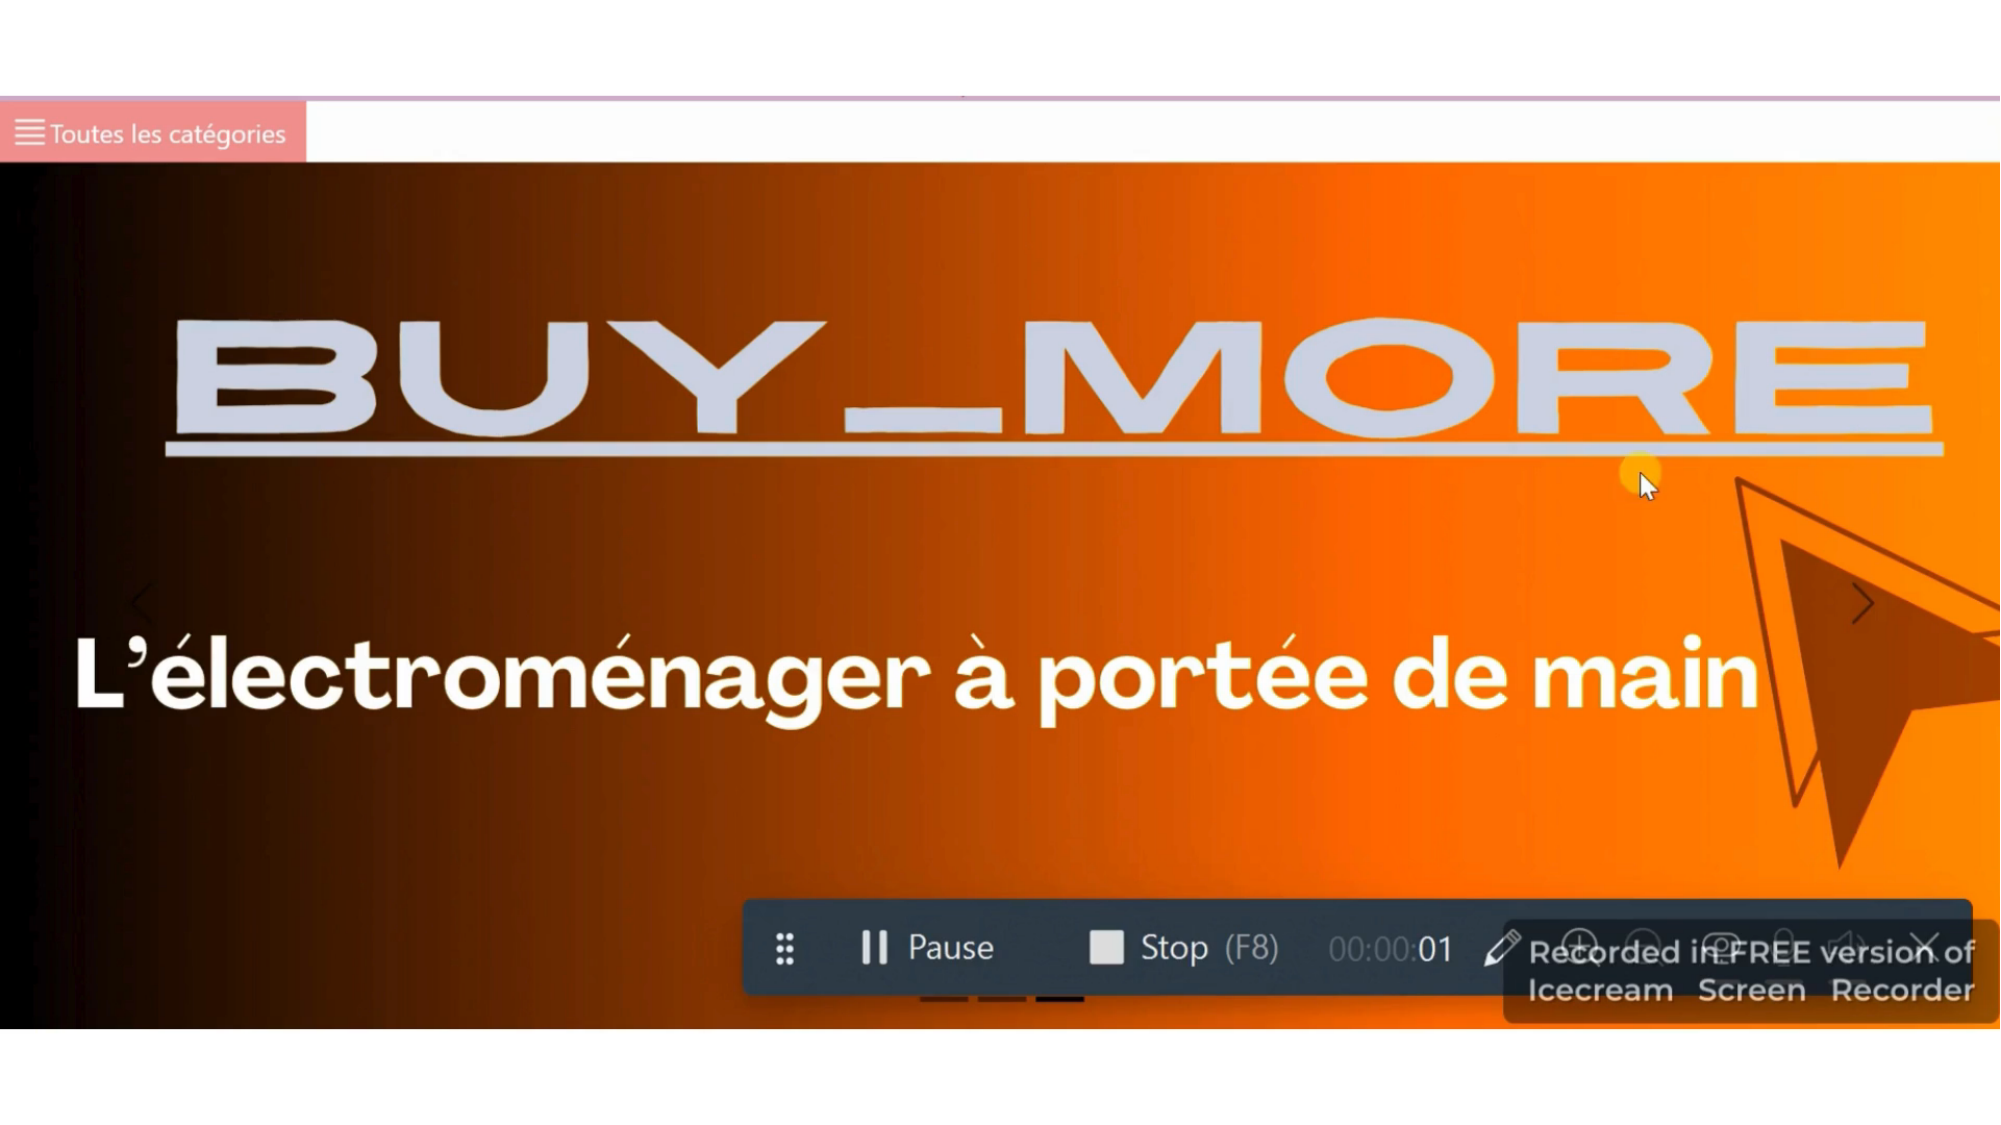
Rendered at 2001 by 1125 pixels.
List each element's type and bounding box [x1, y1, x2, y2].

text_box [0, 0, 2000, 1125]
